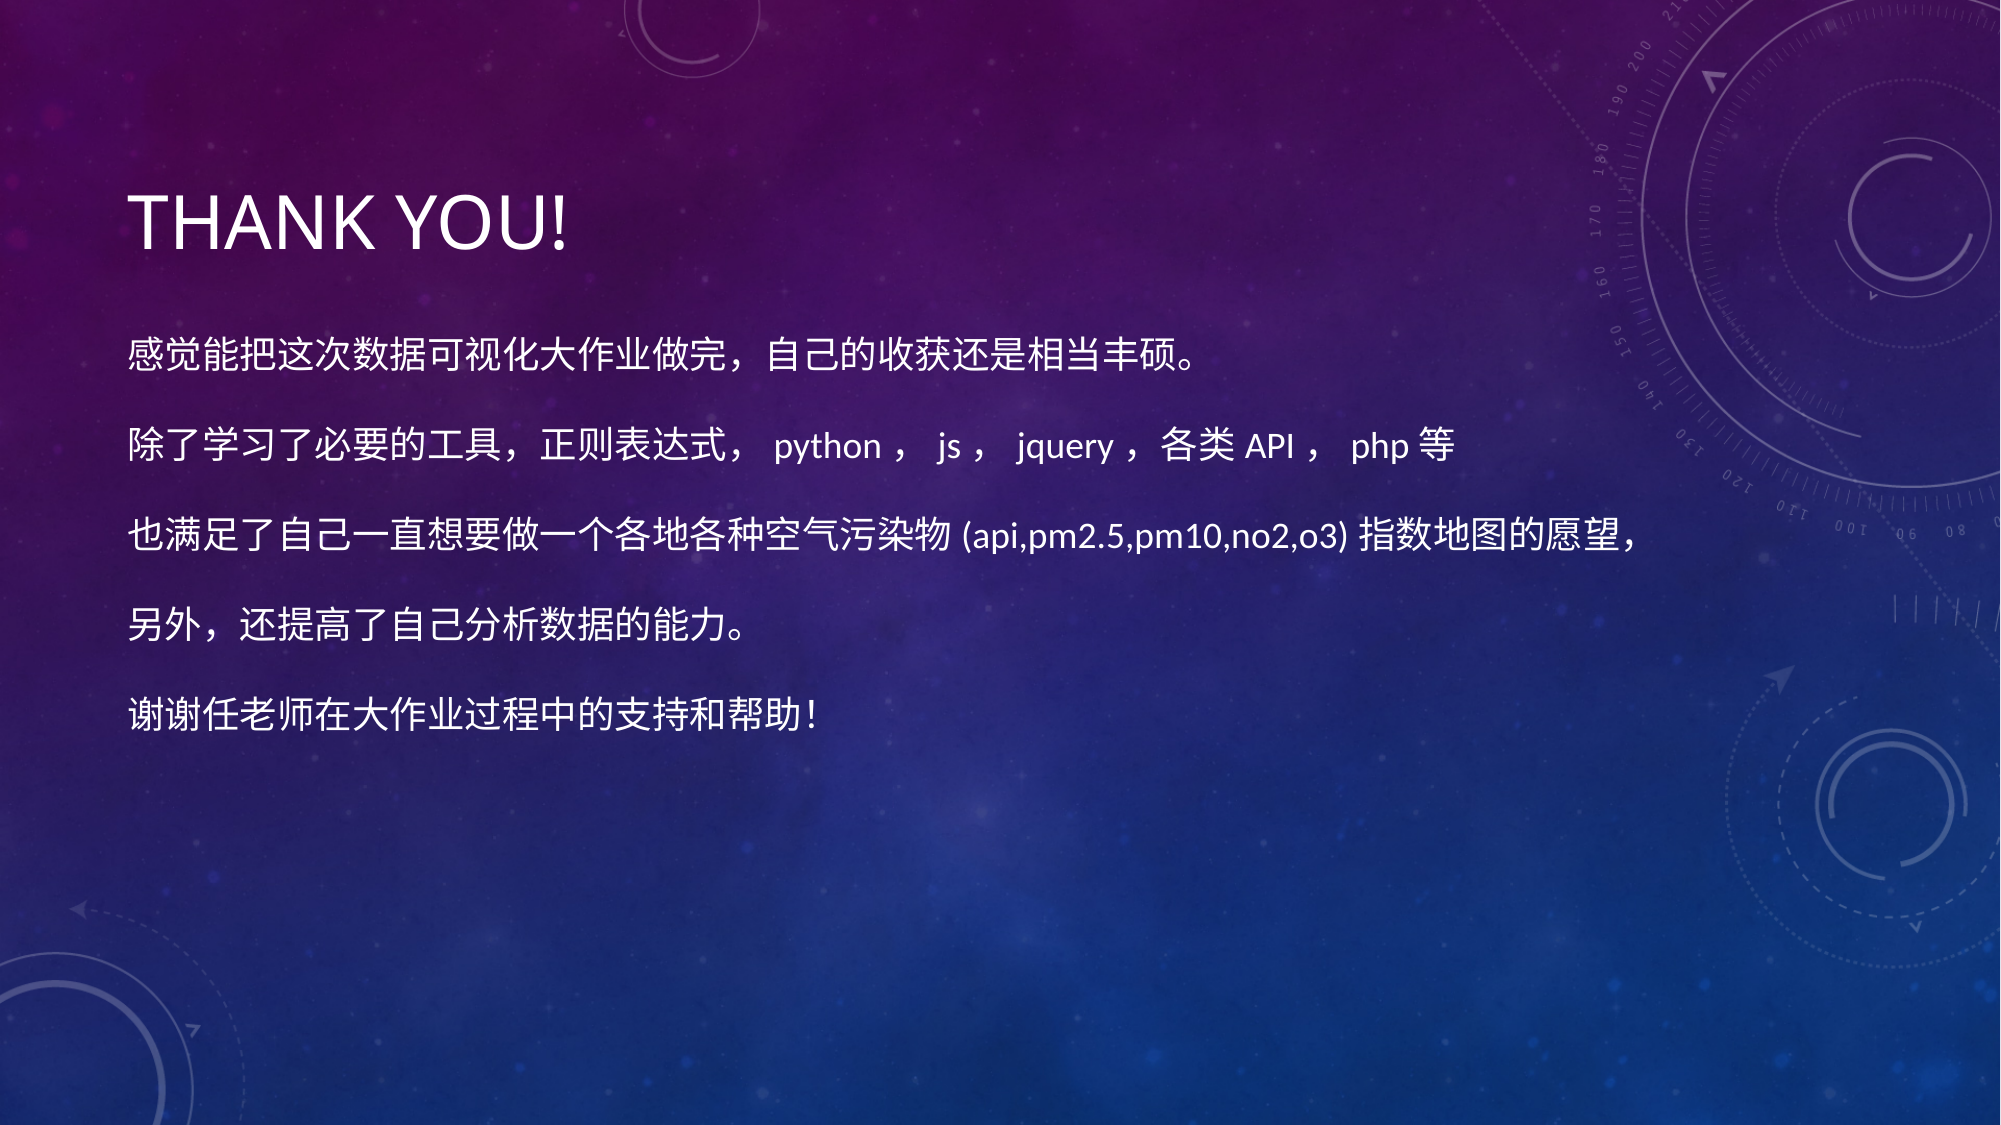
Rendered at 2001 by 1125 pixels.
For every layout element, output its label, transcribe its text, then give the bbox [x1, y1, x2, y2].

picture [0, 0, 2001, 1125]
text_box 感觉能把这次数据可视化大作业做完，自己的收获还是相当丰硕。 除了学习了必要的工具，正则表达式，python，js，jquery，各类API，php等 也满足了自己一直想要做一个各地各种空气污染物(api,pm2.5,pm10,no2,o3)指数地图的愿望， 另外，还提高了自己分析数据的能力。 谢谢任老师在大作业过程中的支持和帮助！ [112, 323, 1641, 744]
title Thank you! [112, 99, 1775, 339]
